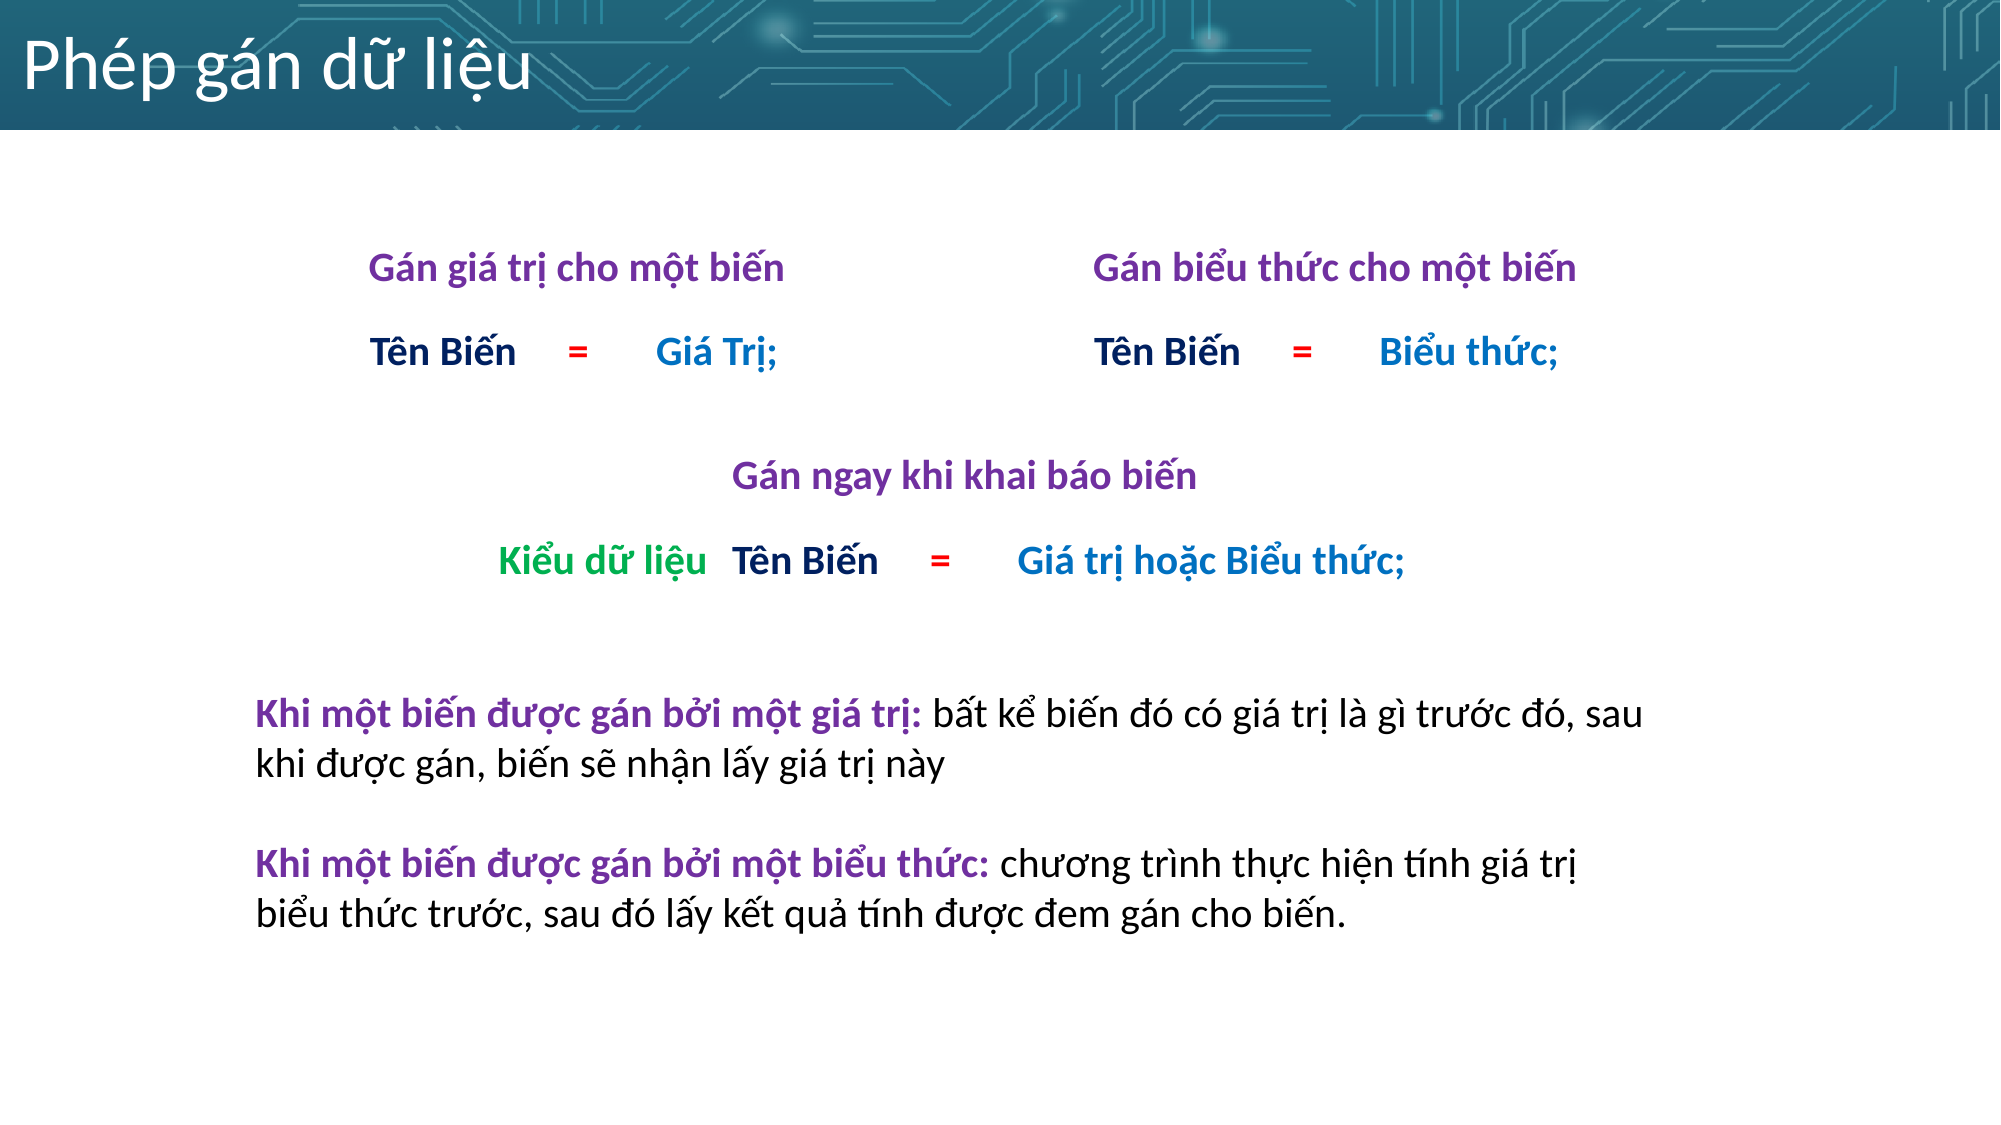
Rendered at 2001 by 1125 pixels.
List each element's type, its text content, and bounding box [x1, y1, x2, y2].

text_box Gán ngay khi khai báo biến [717, 440, 1213, 506]
text_box Tên Biến [723, 525, 895, 590]
text_box Kiểu dữ liệu [484, 525, 723, 590]
text_box = [1277, 316, 1328, 382]
text_box Gán giá trị cho một biến [354, 232, 801, 297]
text_box Biểu thức; [1364, 316, 1574, 382]
text_box Giá Trị; [641, 316, 793, 382]
text_box Khi một biến được gán bởi một giá trị: bất kể biến đó có giá trị là gì trước đó, sau khi được gán, biến sẽ nhận lấy giá trị này Khi một biến được gán bởi một biểu thức: chương trình thực hiện tính giá trị biểu thức trước, sau đó lấy kết quả tính được đem gán cho biến. [240, 678, 1676, 943]
text_box = [553, 316, 604, 382]
picture [0, 0, 2000, 130]
text_box Tên Biến [1079, 316, 1257, 382]
text_box Tên Biến [355, 316, 533, 382]
text_box Gán biểu thức cho một biến [1078, 232, 1593, 297]
text_box Giá trị hoặc Biểu thức; [1002, 525, 1421, 590]
text_box = [915, 525, 966, 590]
